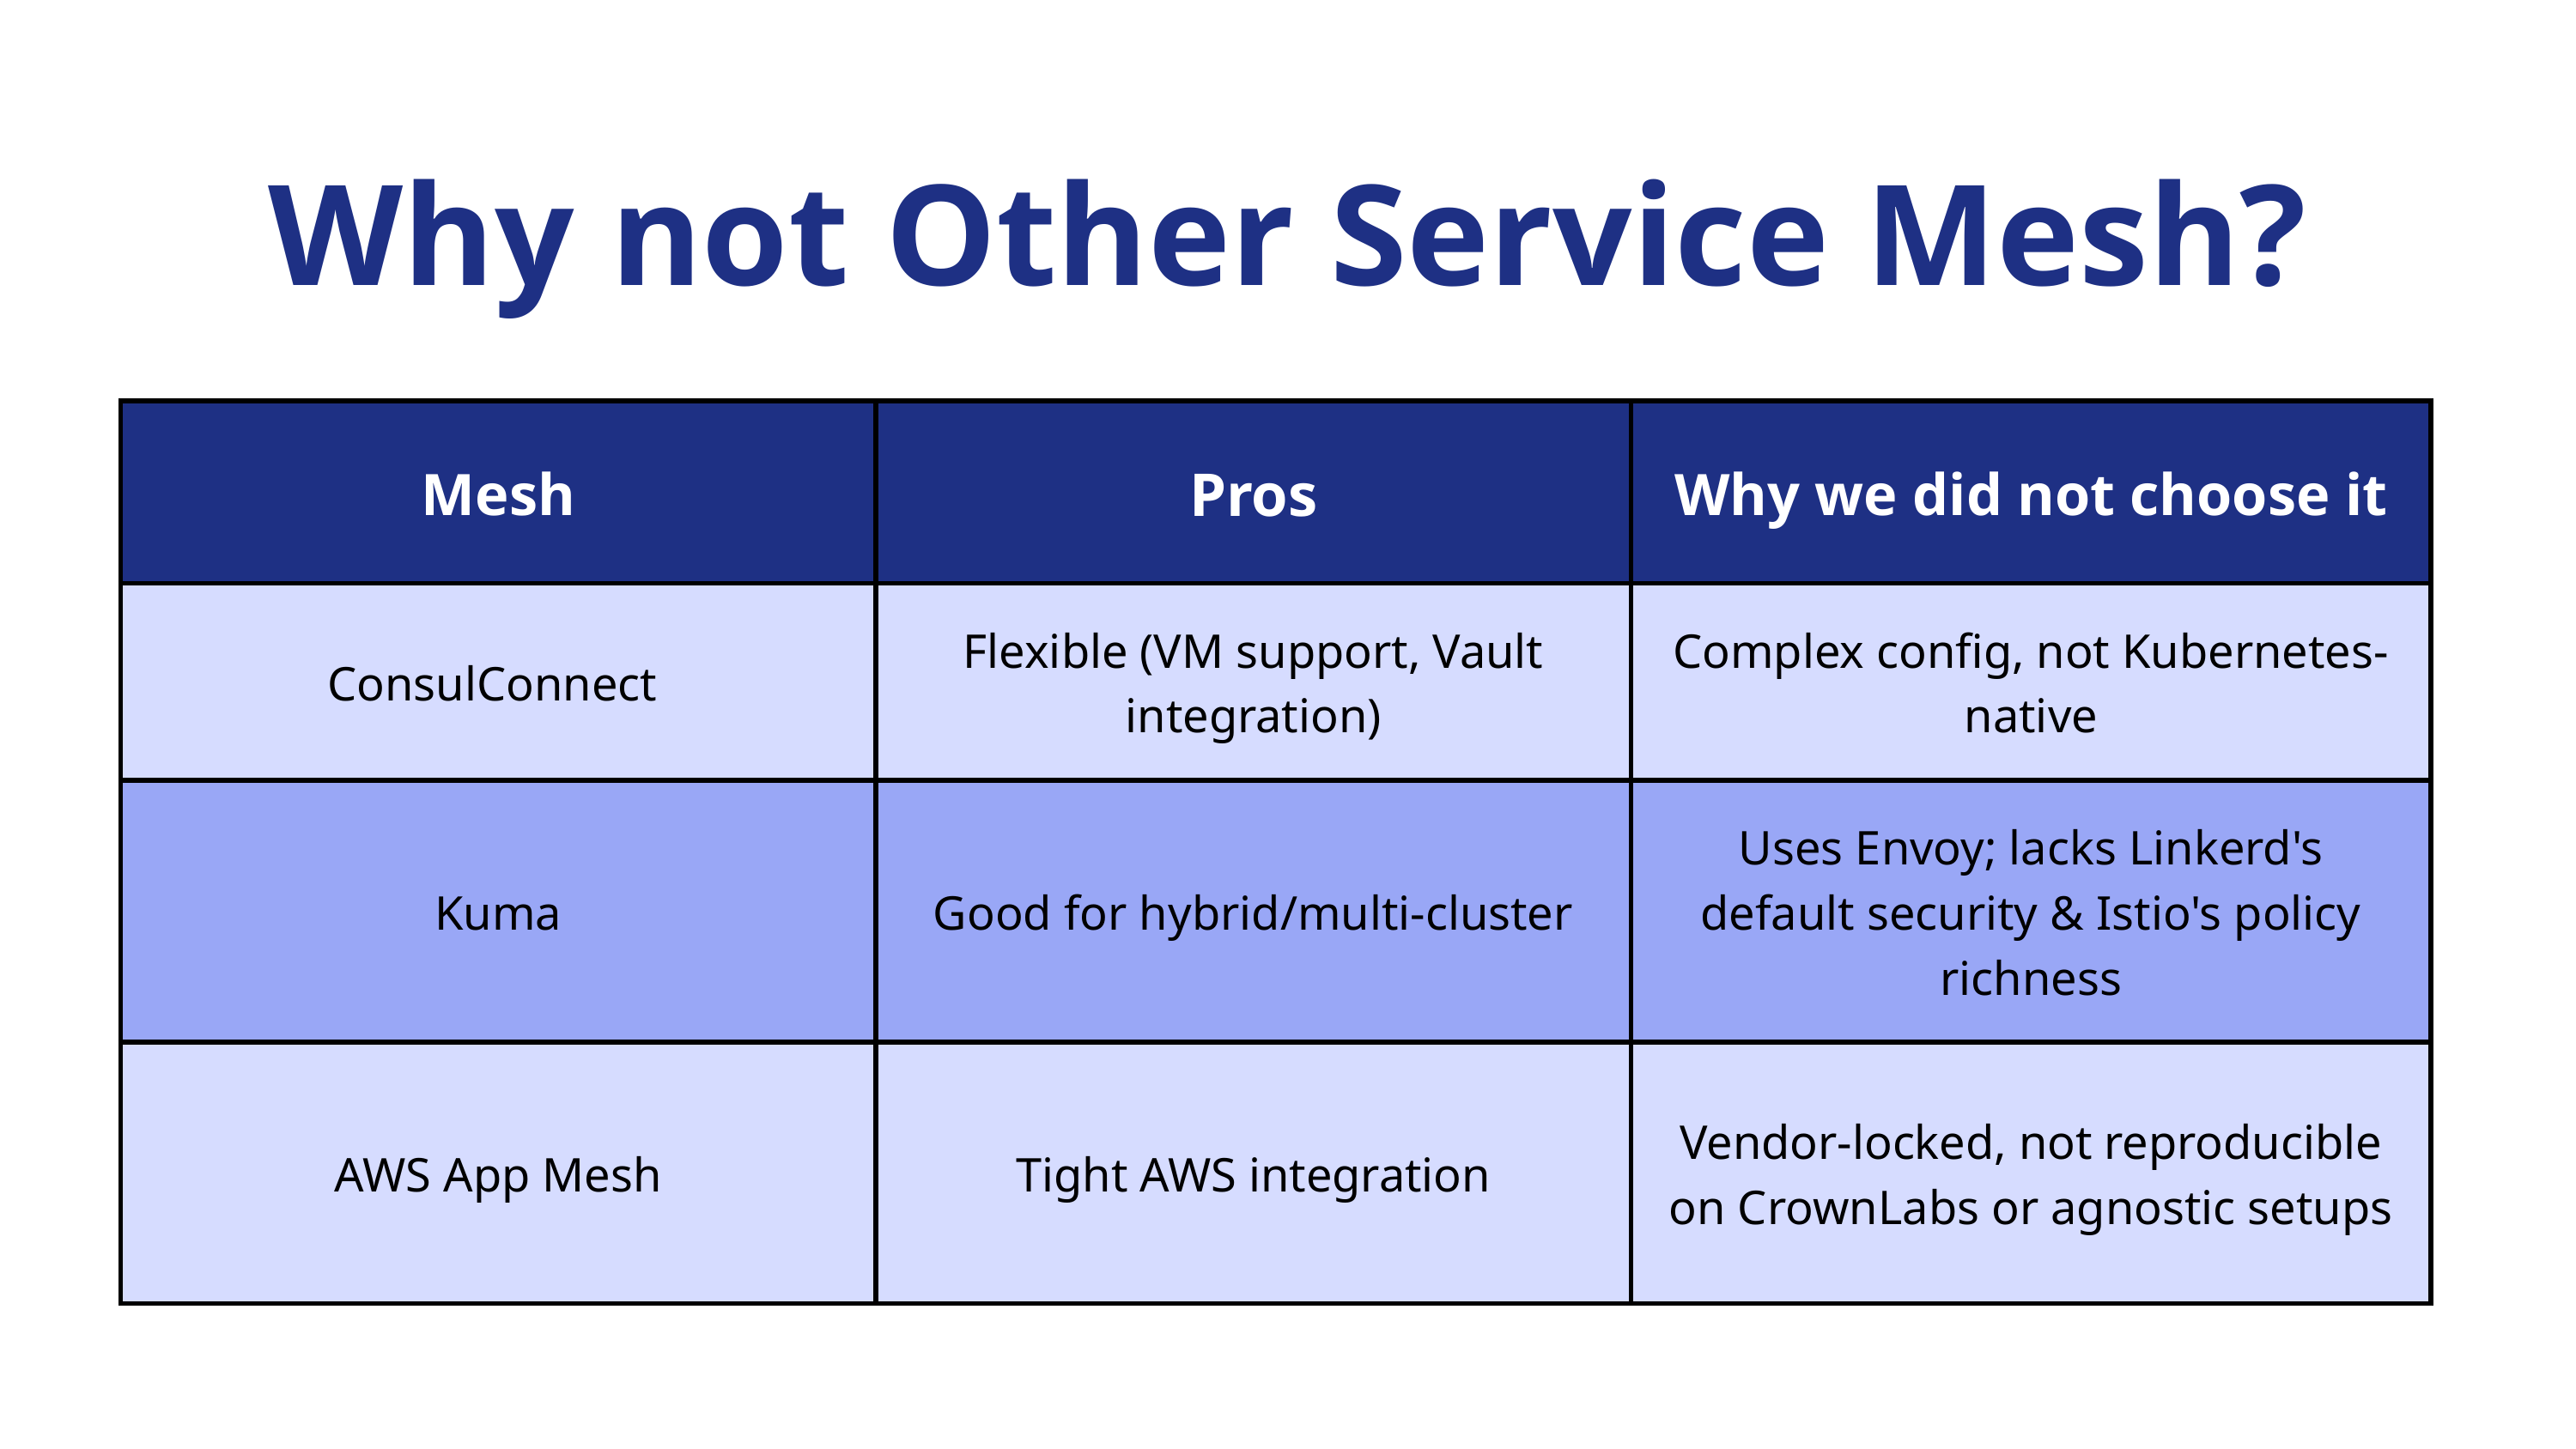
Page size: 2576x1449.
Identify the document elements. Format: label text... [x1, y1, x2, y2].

table_cell ConsulConnect [123, 585, 873, 778]
table_cell Kuma [123, 783, 873, 1040]
table_cell Uses Envoy; lacks Linkerd's default security & Istio's policy richness [1633, 783, 2428, 1040]
table_cell Vendor-locked, not reproducible on CrownLabs or agnostic setups [1633, 1045, 2428, 1301]
table_cell Good for hybrid/multi-cluster [878, 783, 1629, 1040]
text_box Why not Other Service Mesh? [224, 118, 2352, 313]
table_header Pros [878, 403, 1629, 581]
table_header Why we did not choose it [1633, 403, 2428, 581]
table_cell Tight AWS integration [878, 1045, 1629, 1301]
table_cell AWS App Mesh [123, 1045, 873, 1301]
table_cell Flexible (VM support, Vault integration) [878, 585, 1629, 778]
table_header Mesh [123, 403, 873, 581]
table_cell Complex config, not Kubernetes-native [1633, 585, 2428, 778]
